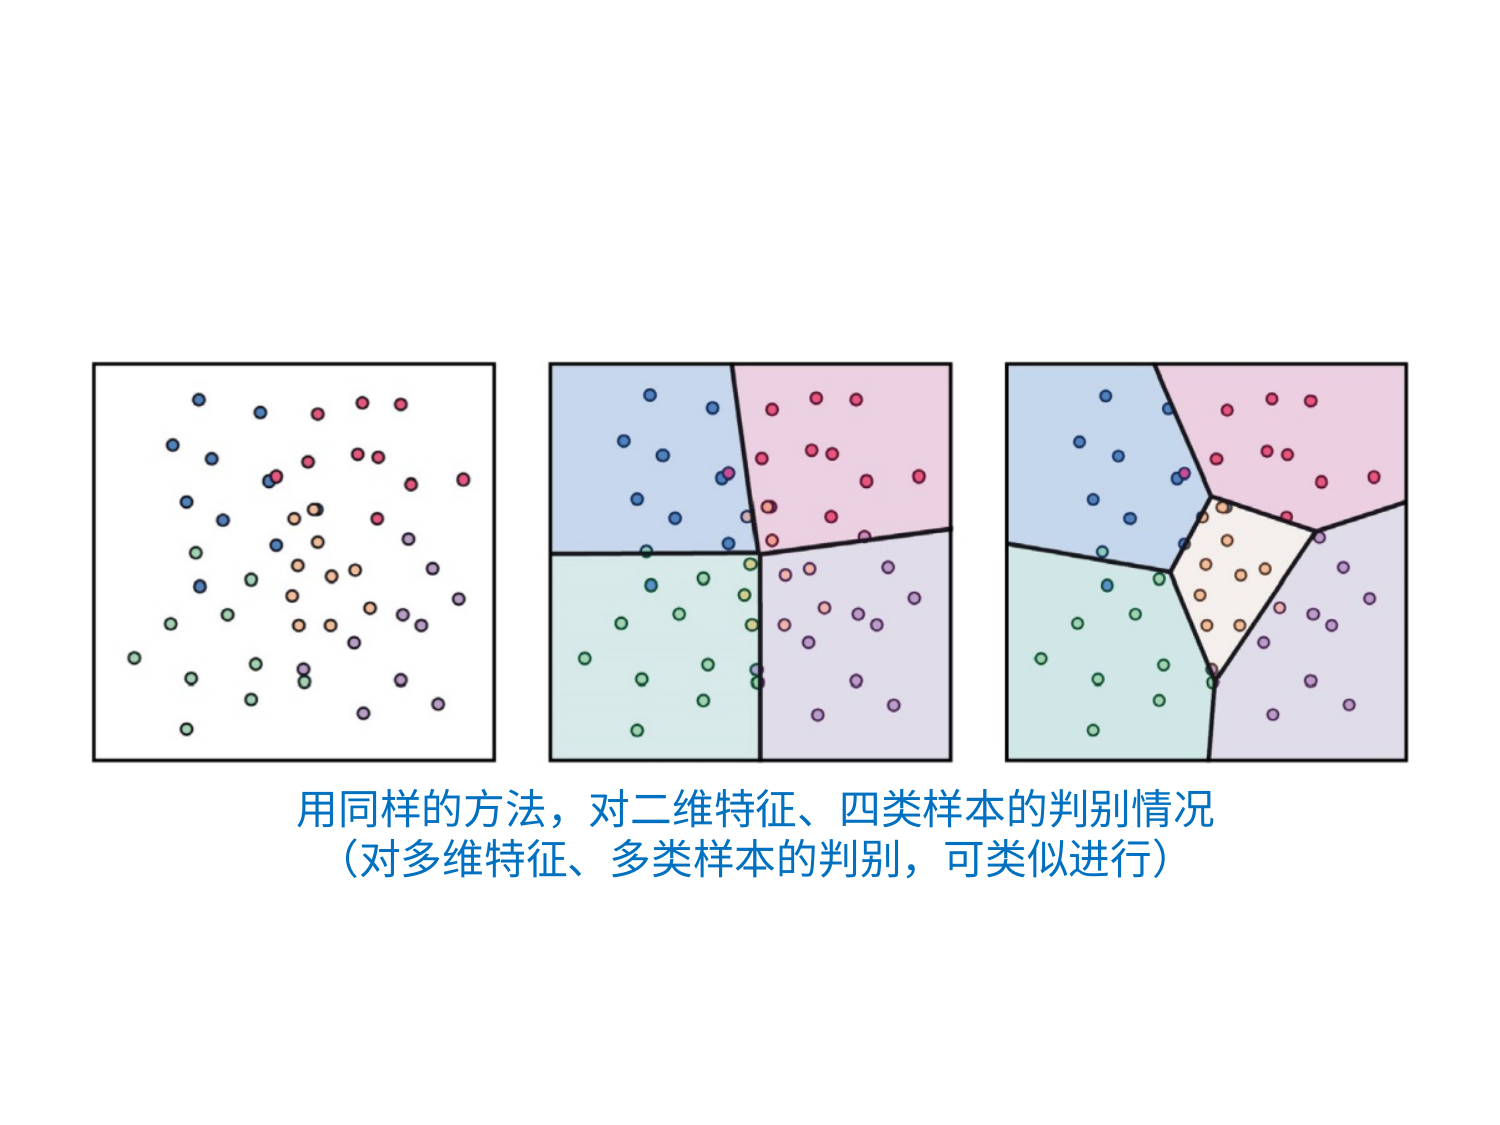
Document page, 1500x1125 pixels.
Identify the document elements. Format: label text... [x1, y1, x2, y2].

text_box 用同样的方法，对二维特征、四类样本的判别情况 （对多维特征、多类样本的判别，可类似进行） [206, 775, 1306, 890]
picture [91, 361, 1409, 764]
